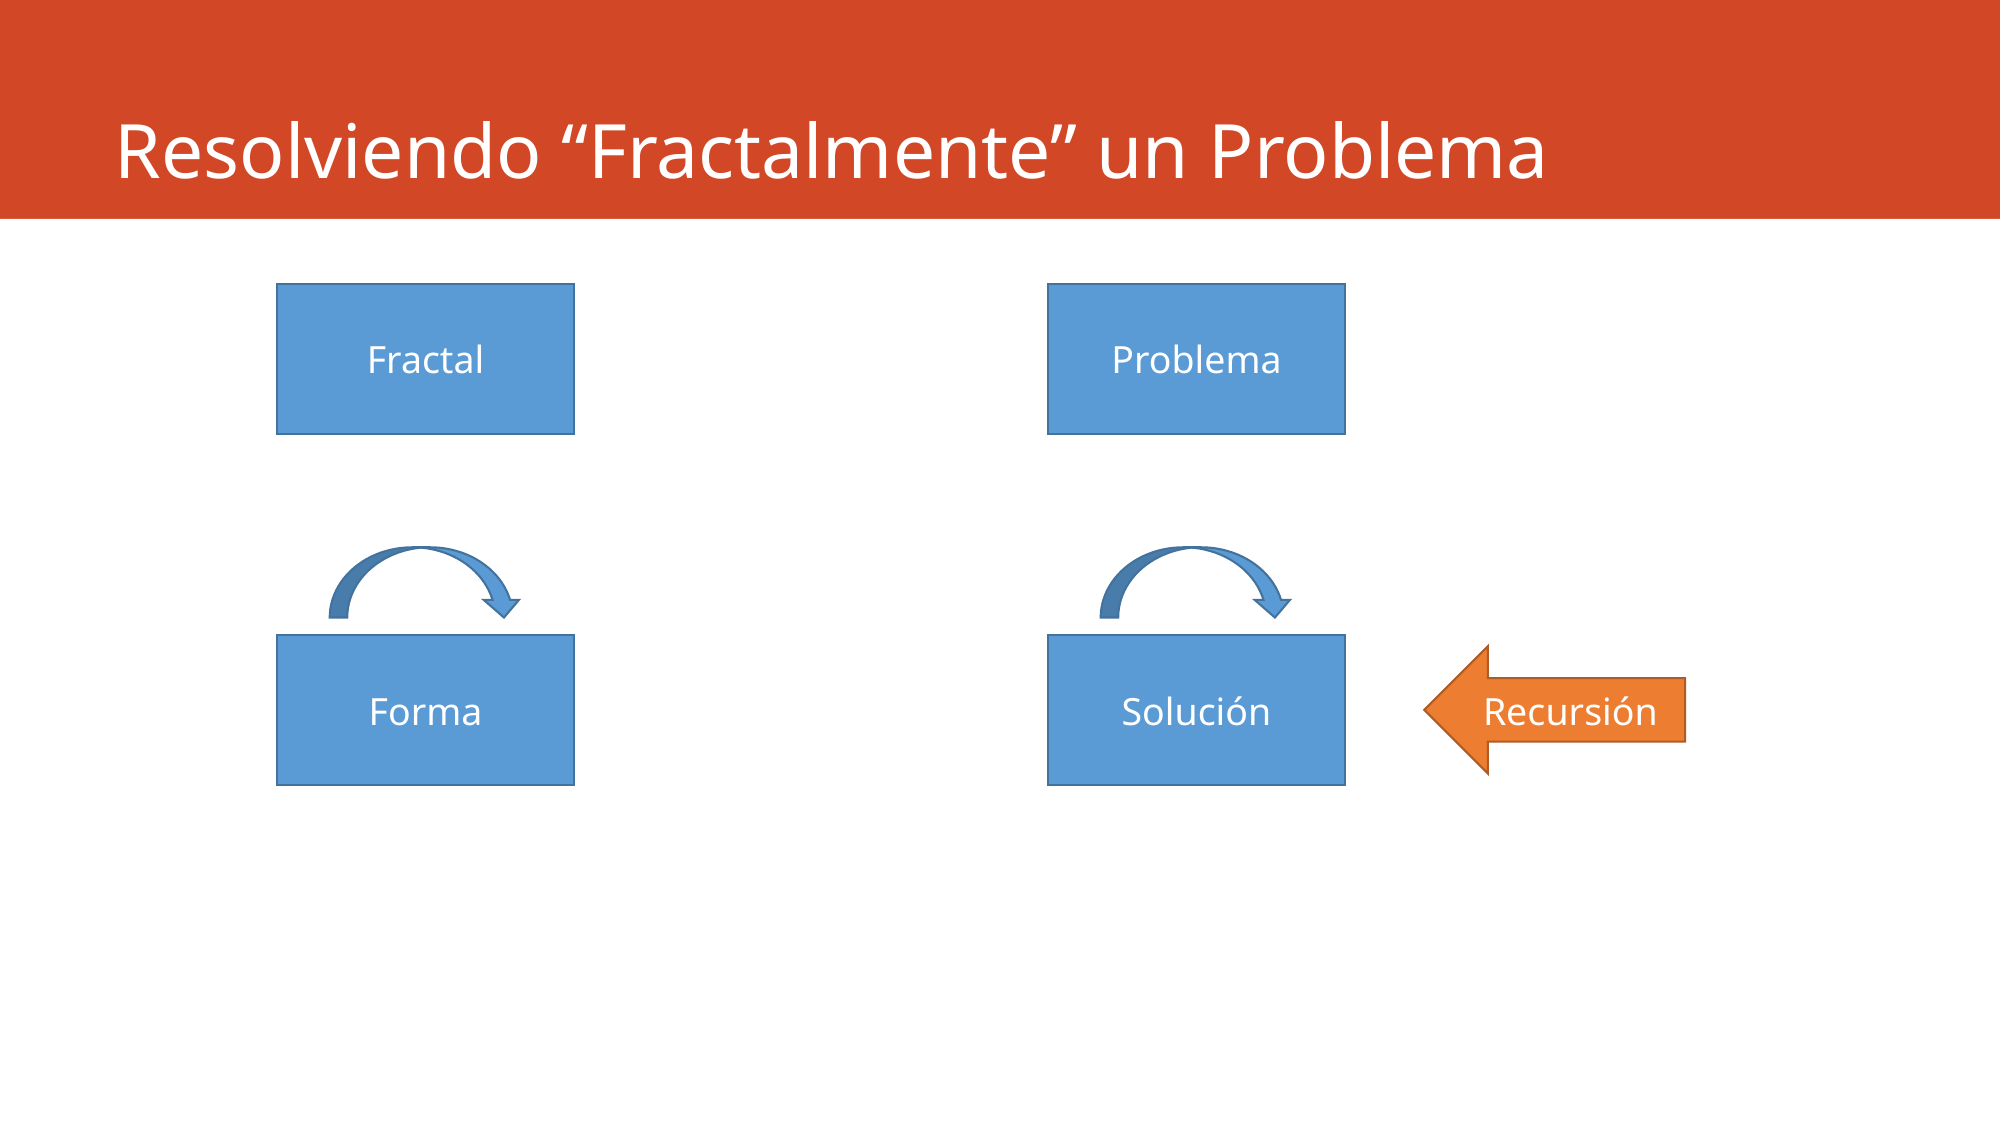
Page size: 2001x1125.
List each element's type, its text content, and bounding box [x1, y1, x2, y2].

title Resolviendo “Fractalmente” un Problema [99, 0, 1863, 202]
text_box [1099, 546, 1293, 620]
text_box Fractal [276, 283, 575, 435]
text_box Forma [276, 634, 575, 786]
text_box Problema [1047, 283, 1346, 435]
text_box Recursión [1422, 643, 1687, 776]
text_box Solución [1047, 634, 1346, 786]
text_box [328, 546, 522, 620]
